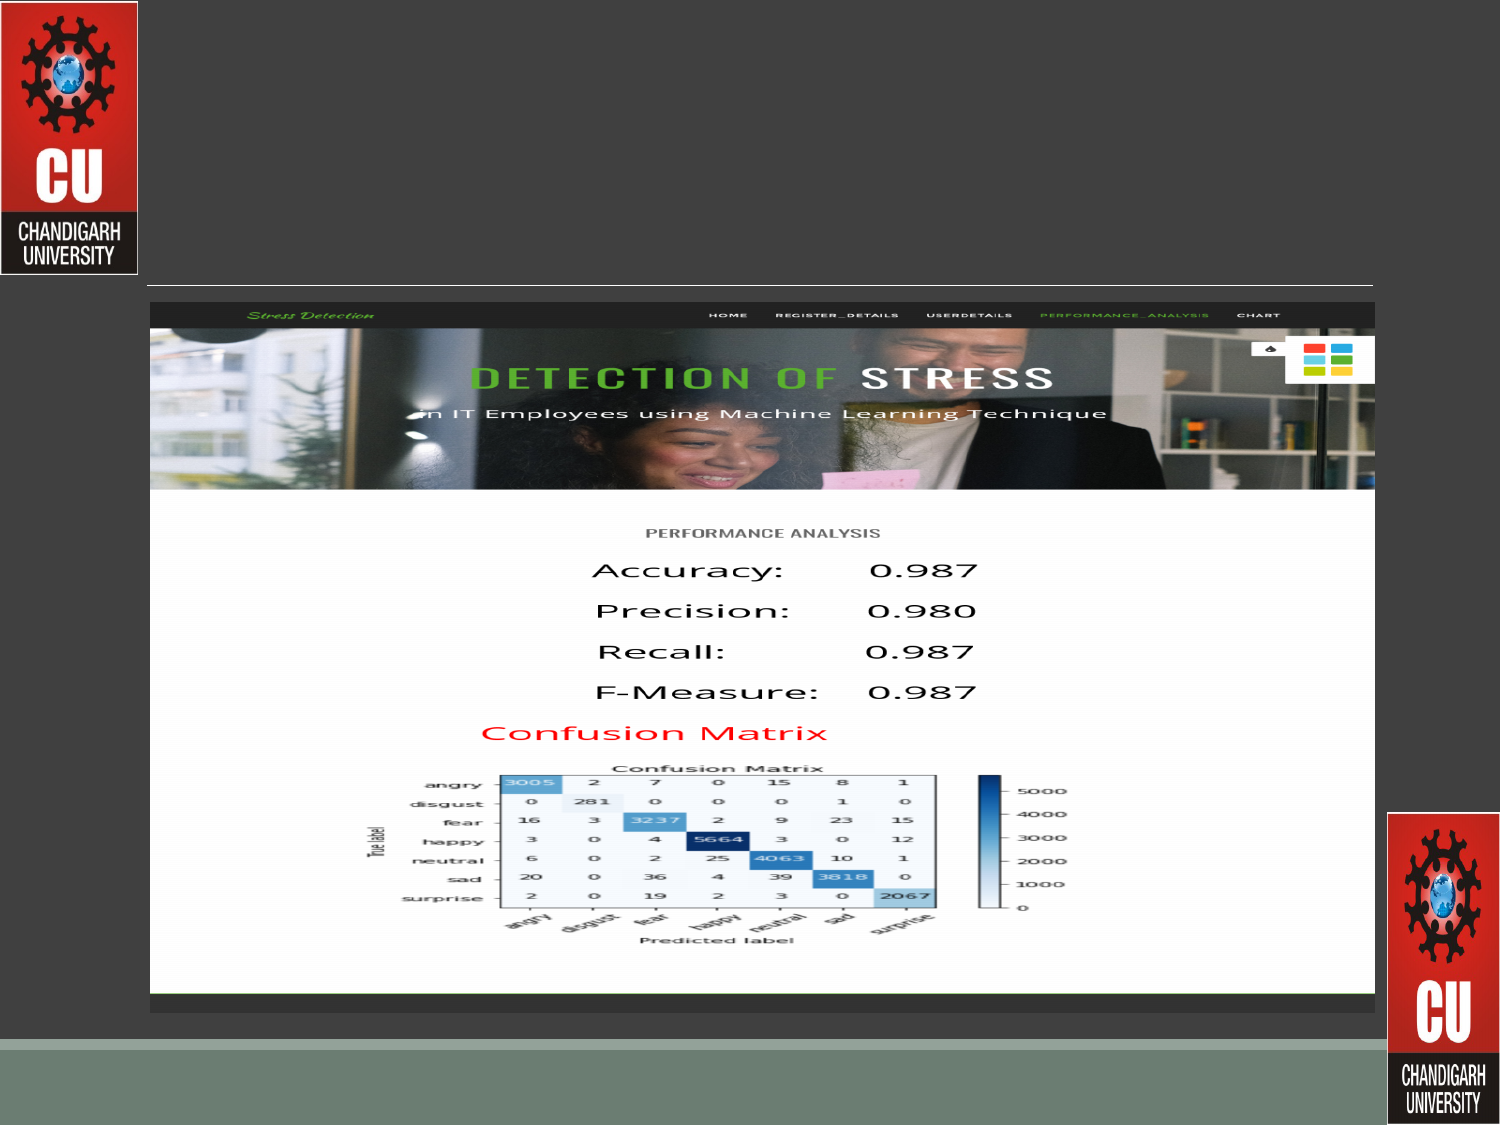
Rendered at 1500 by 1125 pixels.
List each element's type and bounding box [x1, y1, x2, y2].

picture [1386, 811, 1500, 1125]
picture [0, 0, 138, 276]
list [149, 302, 1376, 1013]
